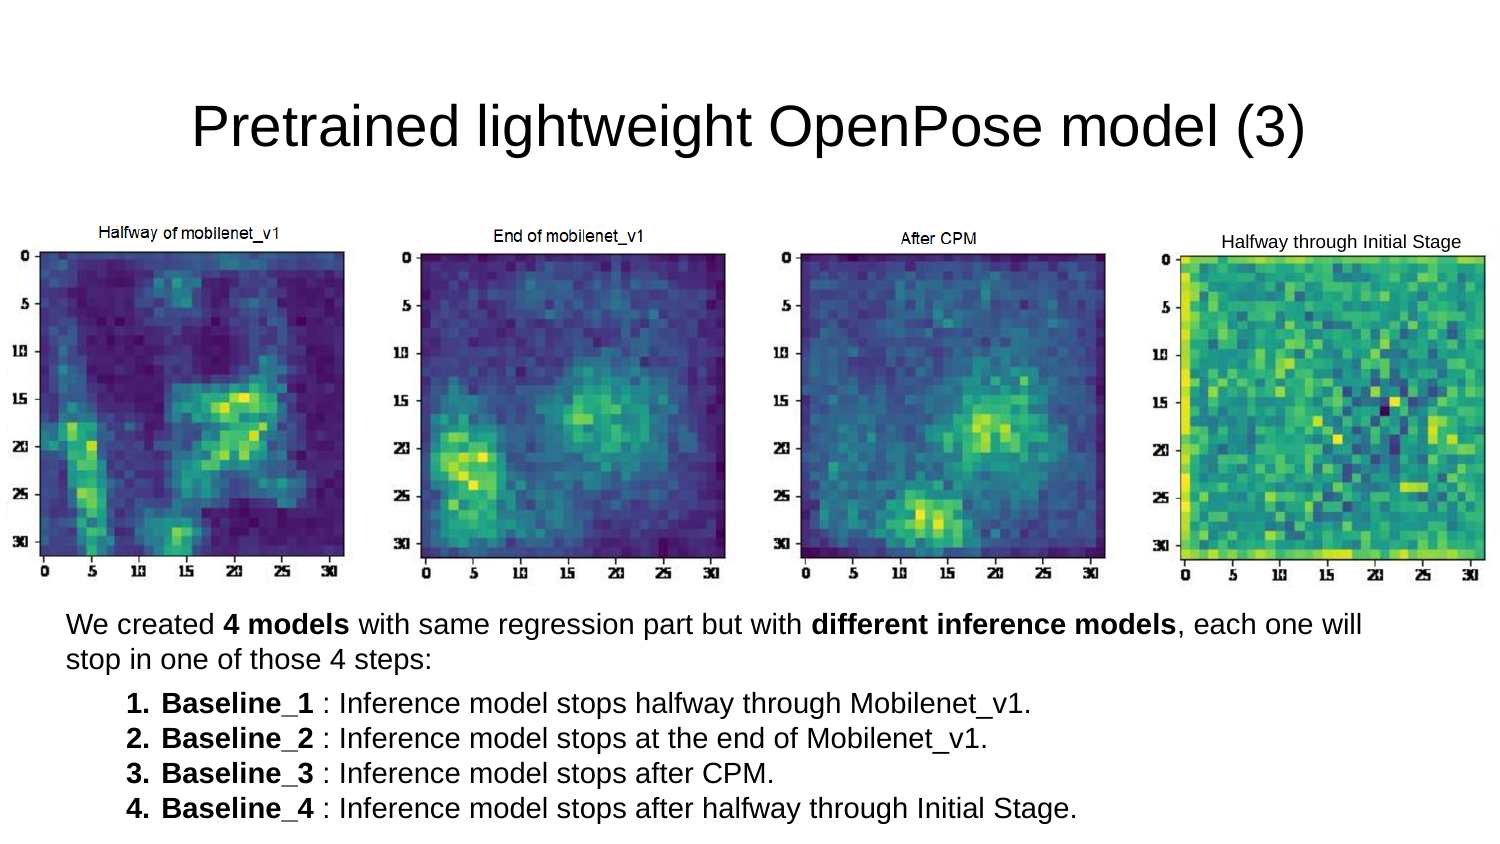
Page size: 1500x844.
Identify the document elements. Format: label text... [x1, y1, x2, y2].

text_box We created 4 models with same regression part but with different inference models, each one will stop in one of those 4 steps: [51, 606, 1381, 683]
title Pretrained lightweight OpenPose model (3) [51, 72, 1449, 167]
text_box Baseline_1 : Inference model stops halfway through Mobilenet_v1. Baseline_2 : Inference model stops at the end of Mobilenet_v1. Baseline_3 : Inference model stops after CPM. Baseline_4 : Inference model stops after halfway through Initial Stage. [111, 683, 1097, 832]
picture [0, 215, 1500, 599]
